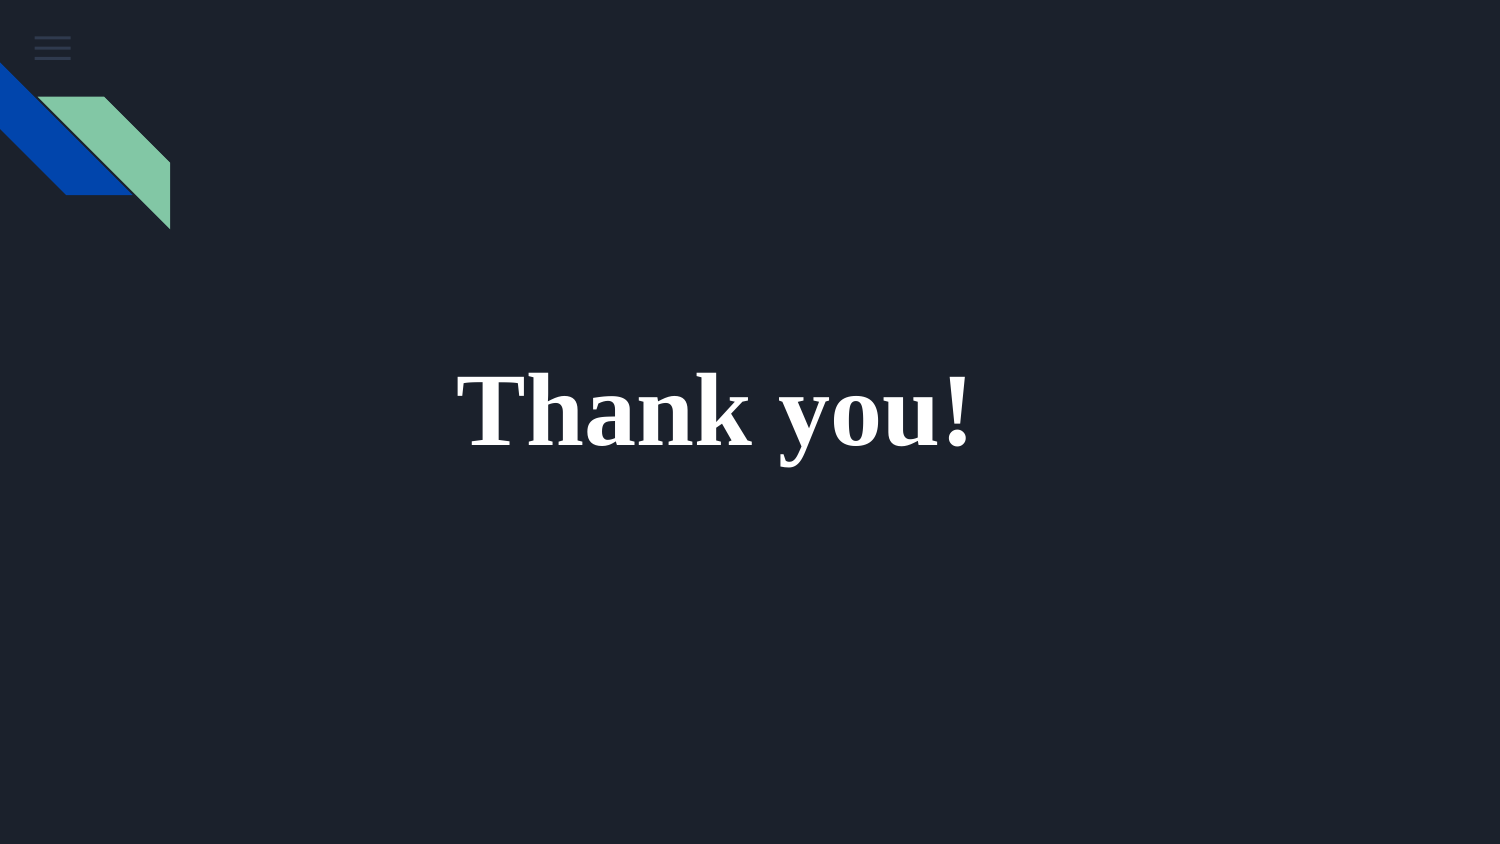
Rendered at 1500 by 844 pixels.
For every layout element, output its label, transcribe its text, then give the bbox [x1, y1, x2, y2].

title Thank you! [441, 326, 1153, 487]
